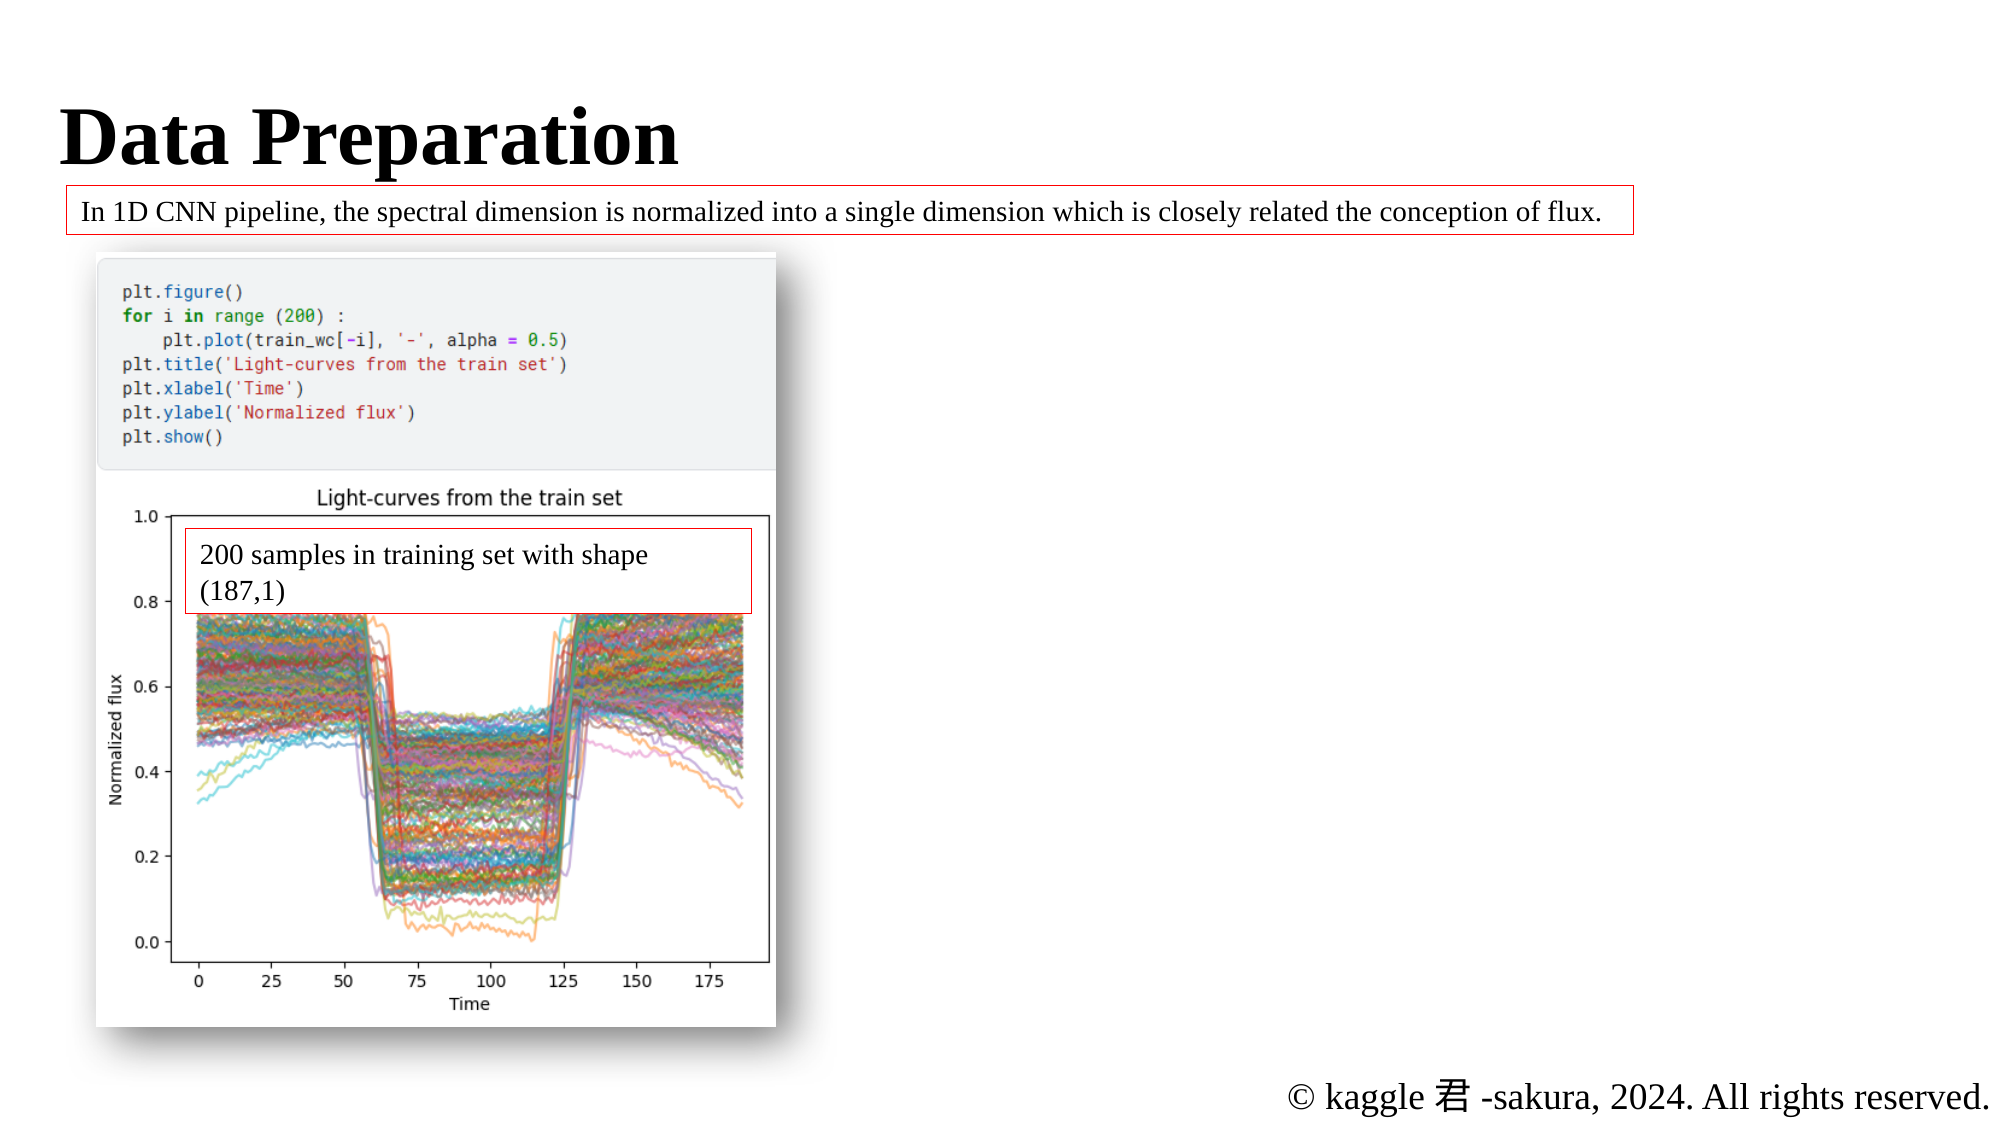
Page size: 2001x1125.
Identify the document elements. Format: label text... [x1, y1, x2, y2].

text_box Data Preparation [44, 73, 1564, 189]
text_box © kaggle君-sakura, 2024. All rights reserved. [1272, 1064, 2000, 1125]
text_box In 1D CNN pipeline, the spectral dimension is normalized into a single dimension which is closely related the conception of flux. [66, 185, 1634, 235]
picture [95, 252, 777, 1027]
